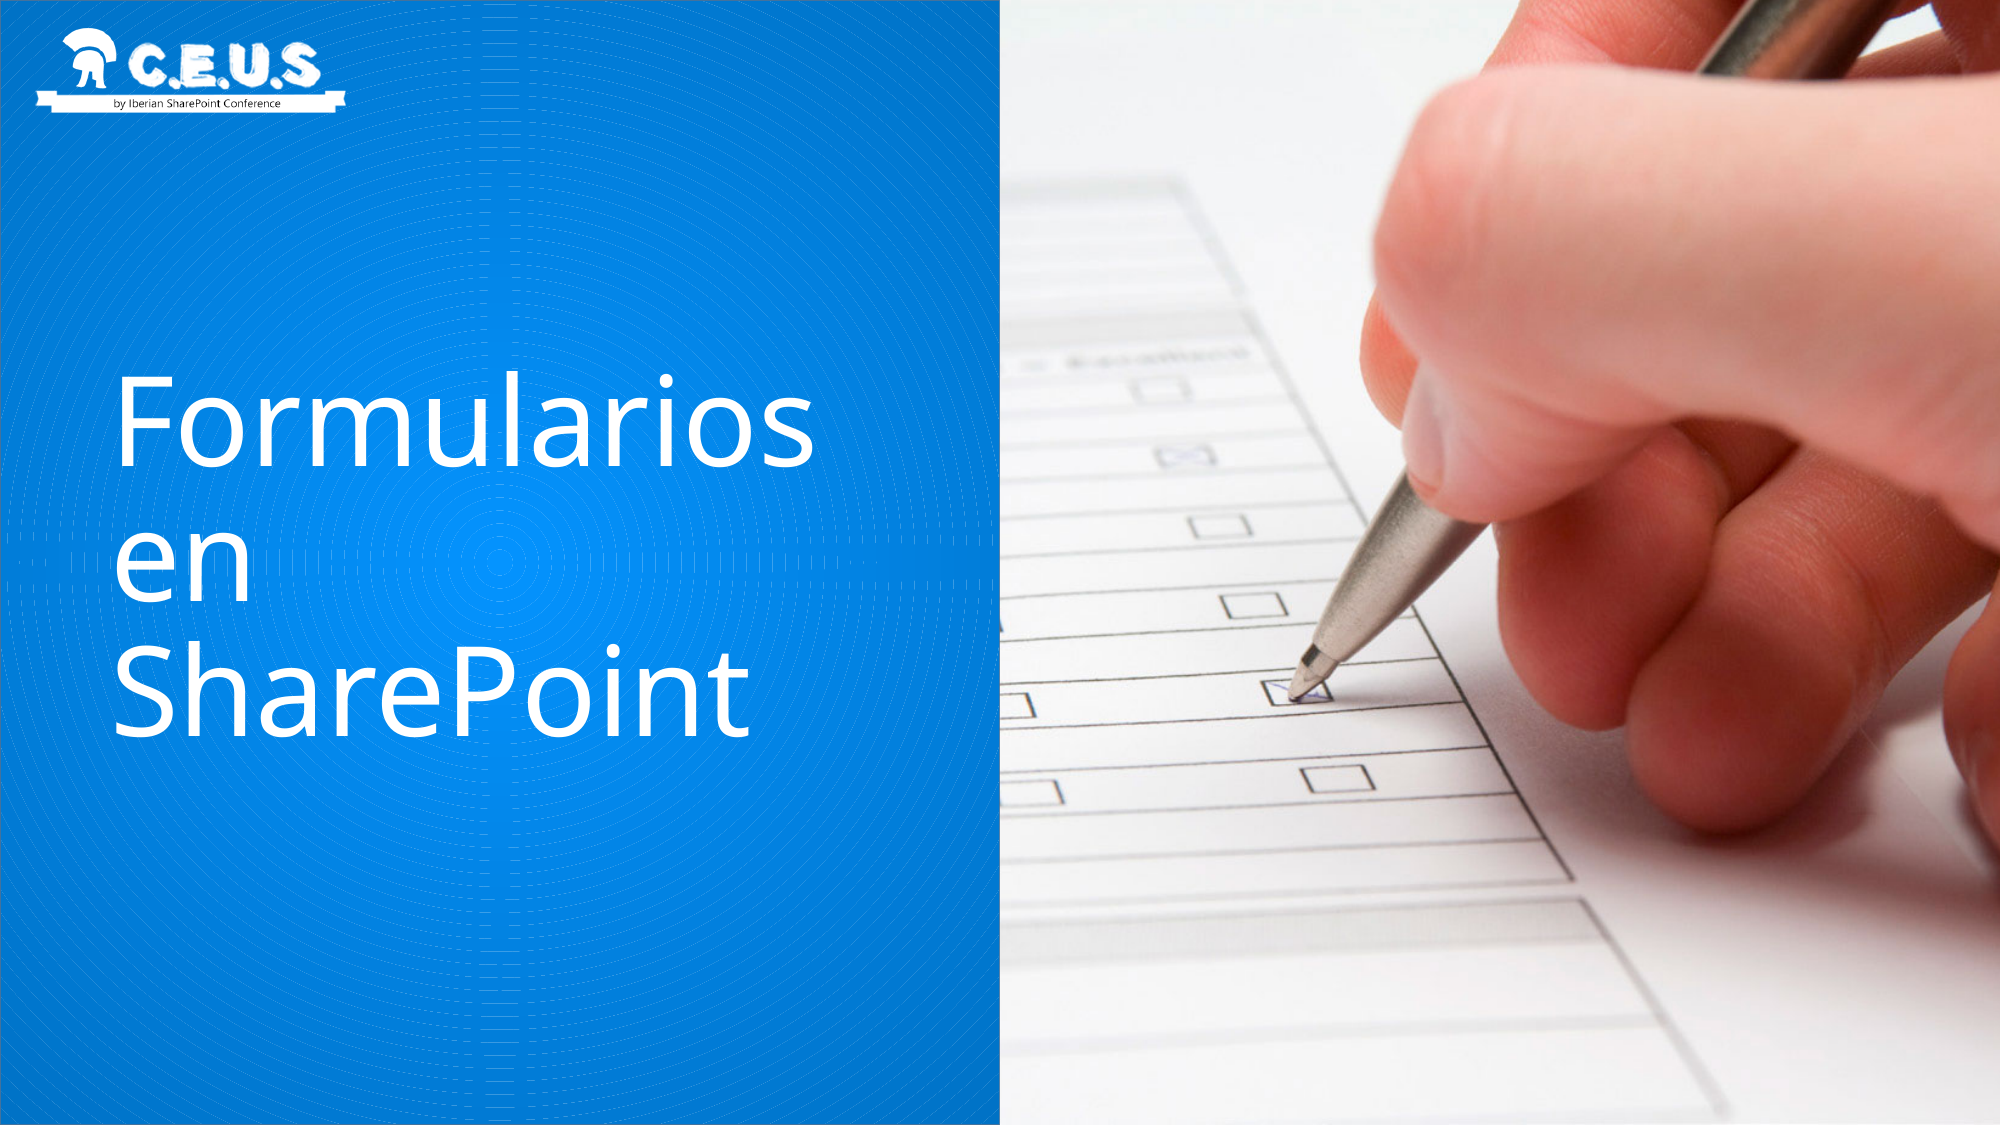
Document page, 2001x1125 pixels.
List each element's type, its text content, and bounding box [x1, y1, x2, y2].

picture [25, 16, 353, 126]
picture [999, 0, 2000, 1125]
title Formularios en SharePoint [94, 142, 905, 979]
